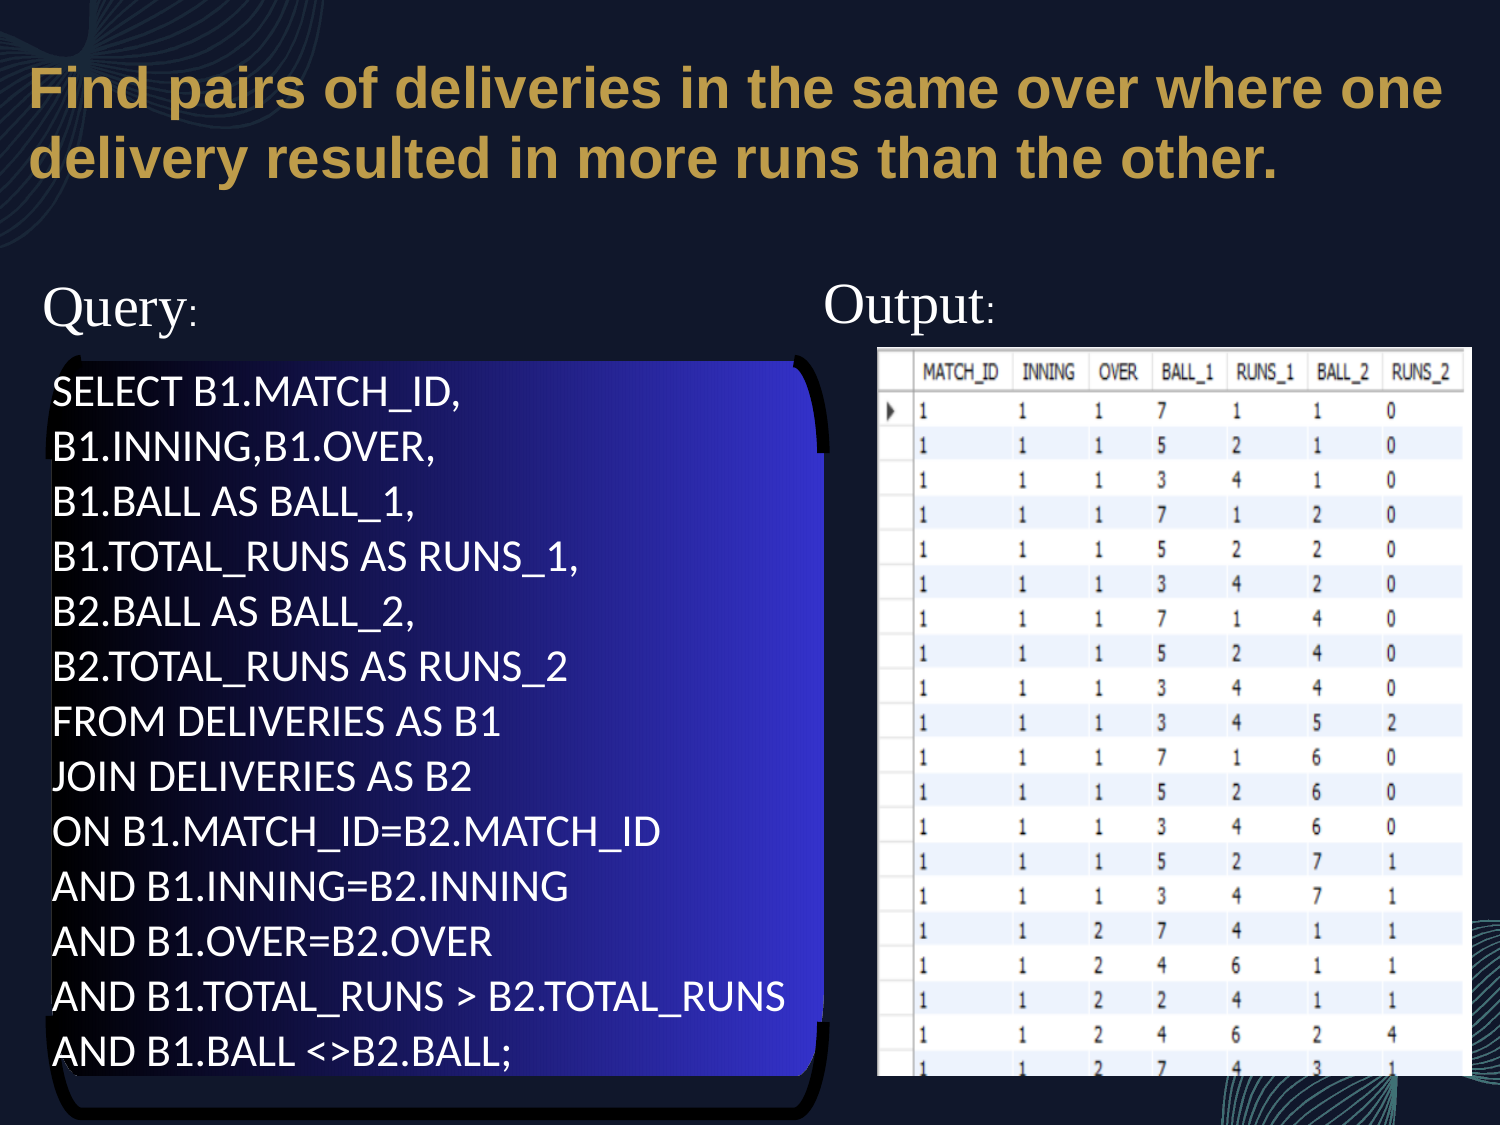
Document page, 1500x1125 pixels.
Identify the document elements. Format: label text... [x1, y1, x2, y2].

text_box Output: [808, 257, 1011, 343]
picture [877, 347, 1472, 1076]
title Find pairs of deliveries in the same over where one delivery resulted in more runs than the other. [13, 30, 1477, 211]
text_box Query: [27, 260, 214, 346]
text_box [51, 361, 824, 1115]
